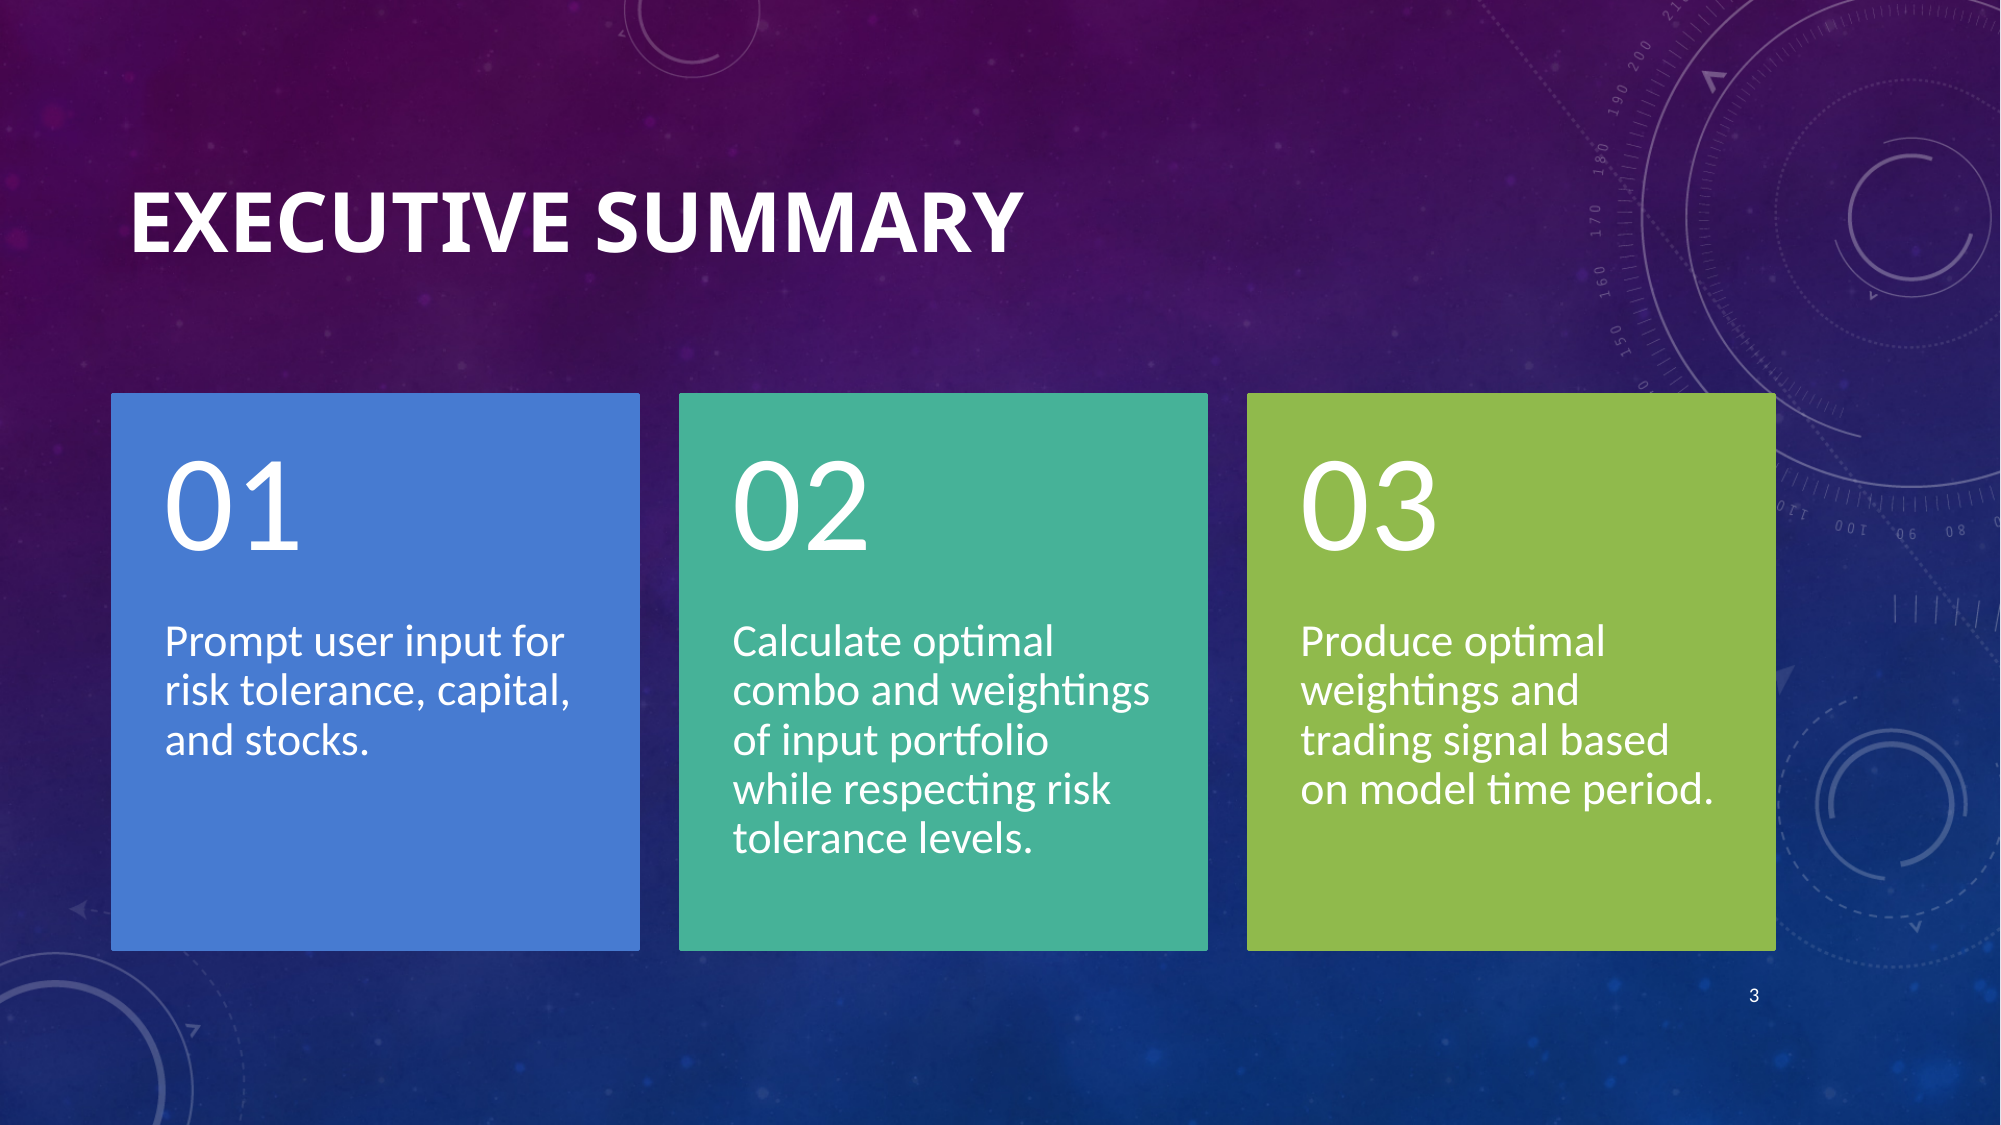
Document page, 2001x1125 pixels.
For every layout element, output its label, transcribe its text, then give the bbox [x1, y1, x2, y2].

picture [0, 0, 2001, 1125]
title Executive Summary [112, 99, 1775, 339]
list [112, 394, 1775, 951]
slide_number 3 [1684, 963, 1775, 1025]
